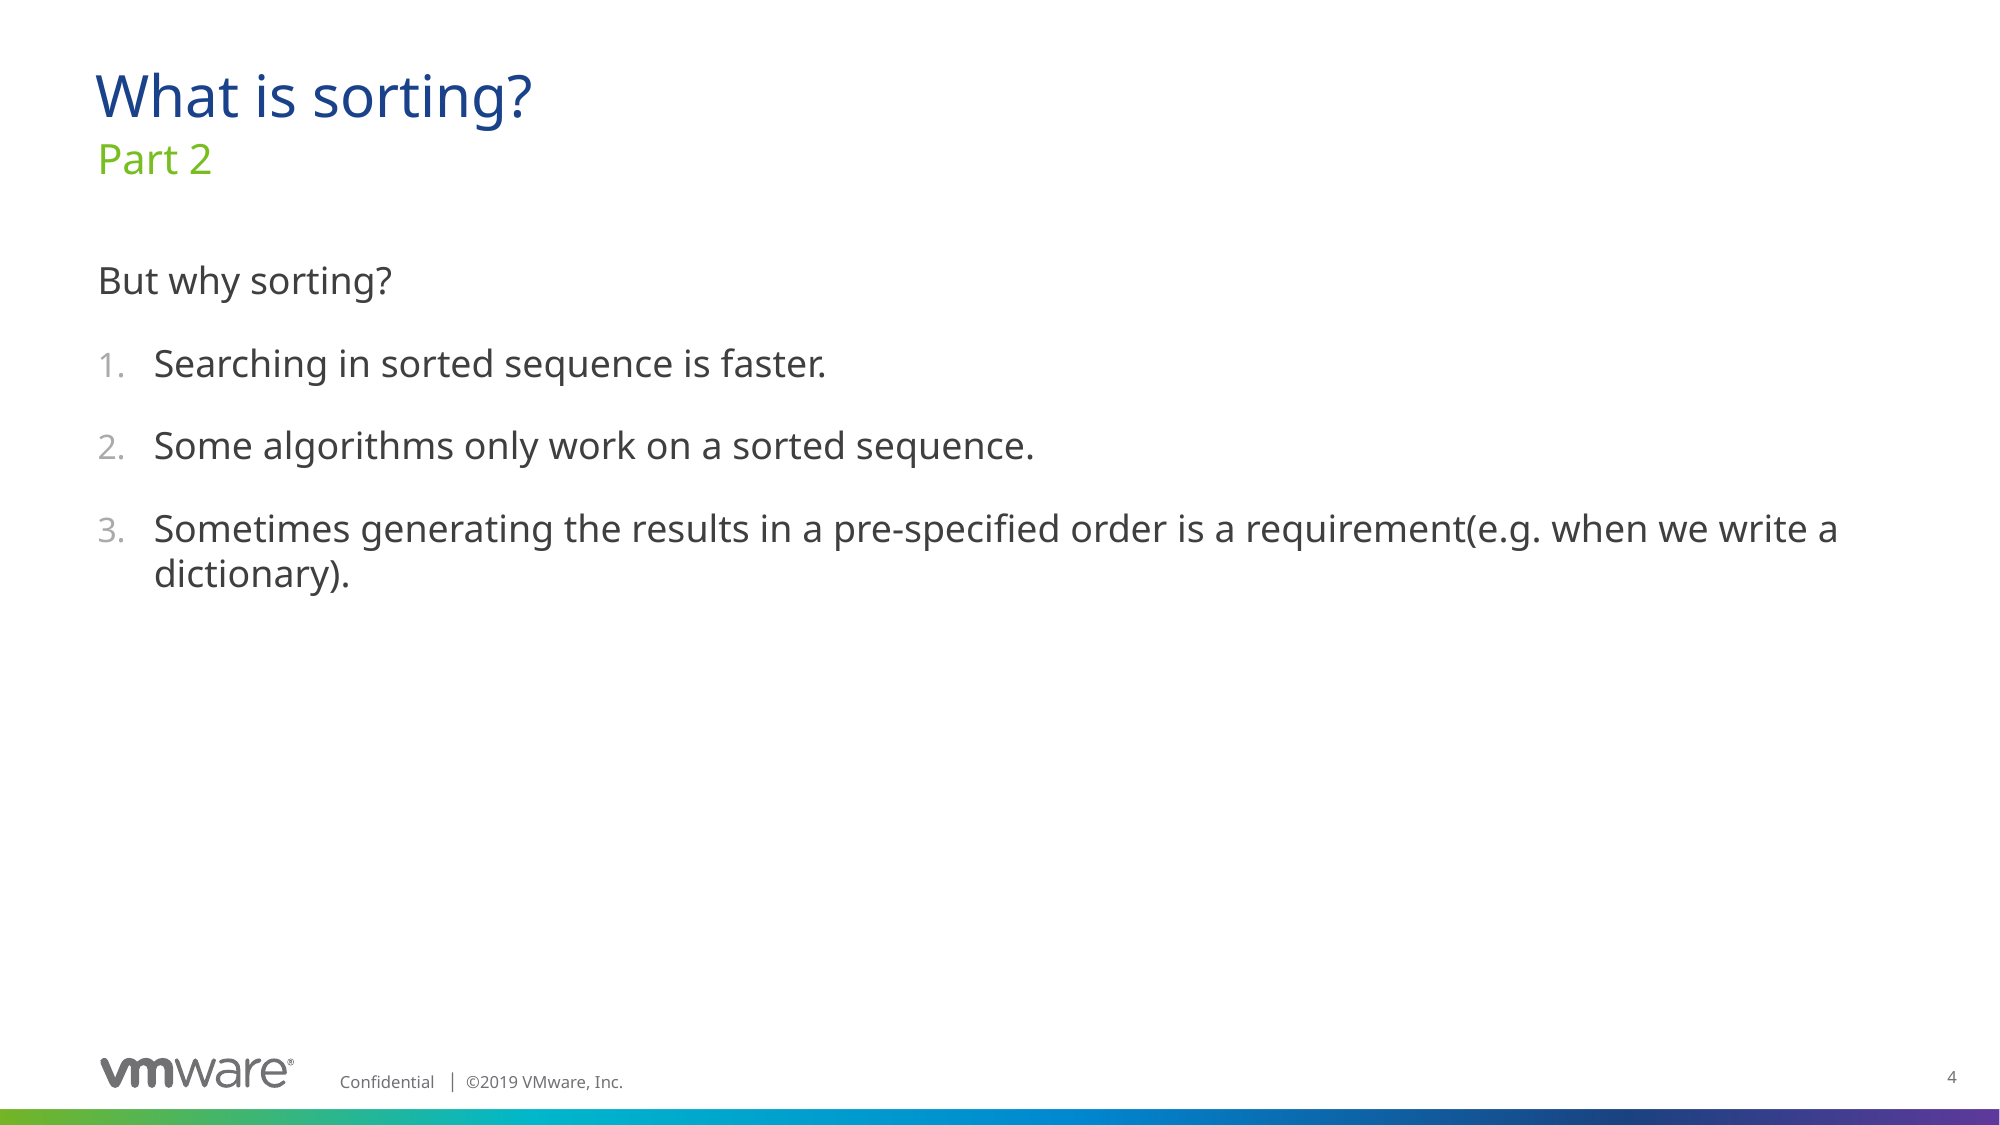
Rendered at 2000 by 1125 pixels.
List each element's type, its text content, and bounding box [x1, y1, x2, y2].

picture [1075, 1109, 2000, 1125]
list But why sorting? Searching in sorted sequence is faster. Some algorithms only work on a sorted sequence. Sometimes generating the results in a pre-specified order is a requirement(e.g. when we write a dictionary). [0, 257, 1894, 1008]
title What is sorting? [95, 67, 1900, 131]
subtitle Part 2 [97, 133, 1896, 174]
picture [0, 1109, 719, 1125]
